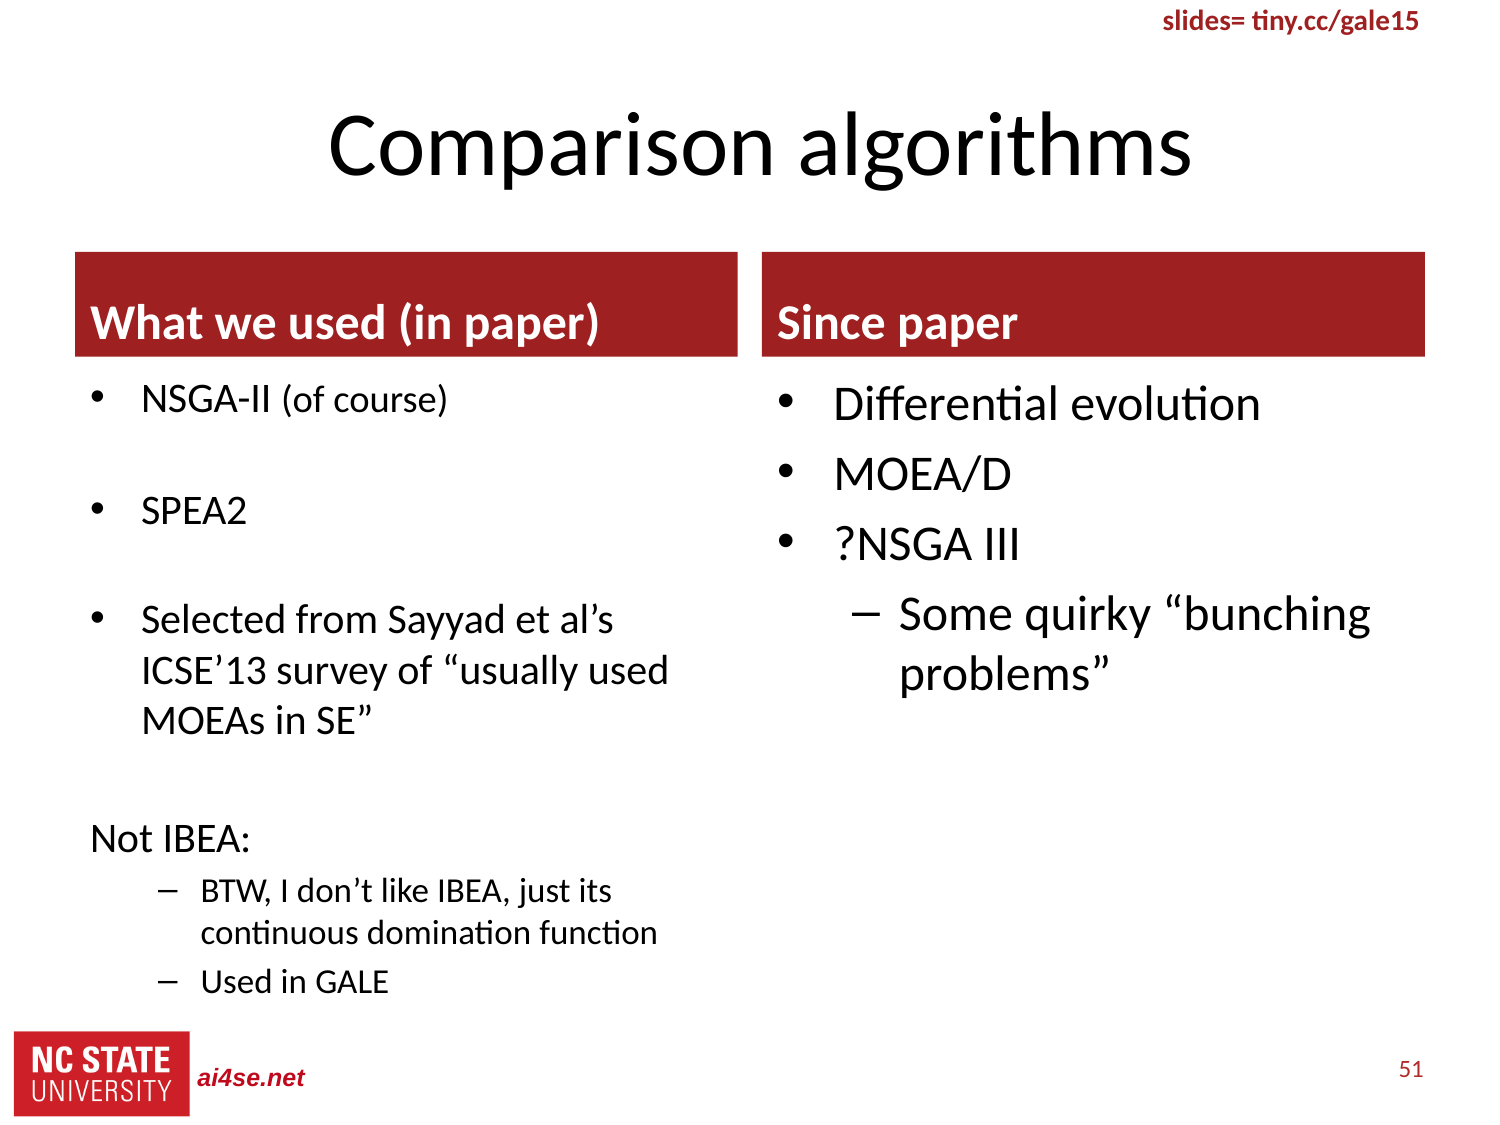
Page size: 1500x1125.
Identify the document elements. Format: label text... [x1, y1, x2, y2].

list Differential evolution MOEA/D ?NSGA III Some quirky “bunching problems” [761, 362, 1425, 1098]
title Comparison algorithms [86, 45, 1437, 233]
list What we used (in paper) [73, 250, 740, 359]
list Since paper [760, 250, 1427, 359]
list NSGA-II (of course) SPEA2 Selected from Sayyad et al’s ICSE’13 survey of “usually used MOEAs in SE” Not IBEA: BTW, I don’t like IBEA, just its continuous domination function Used in GALE [75, 362, 738, 1011]
picture [13, 1030, 191, 1118]
